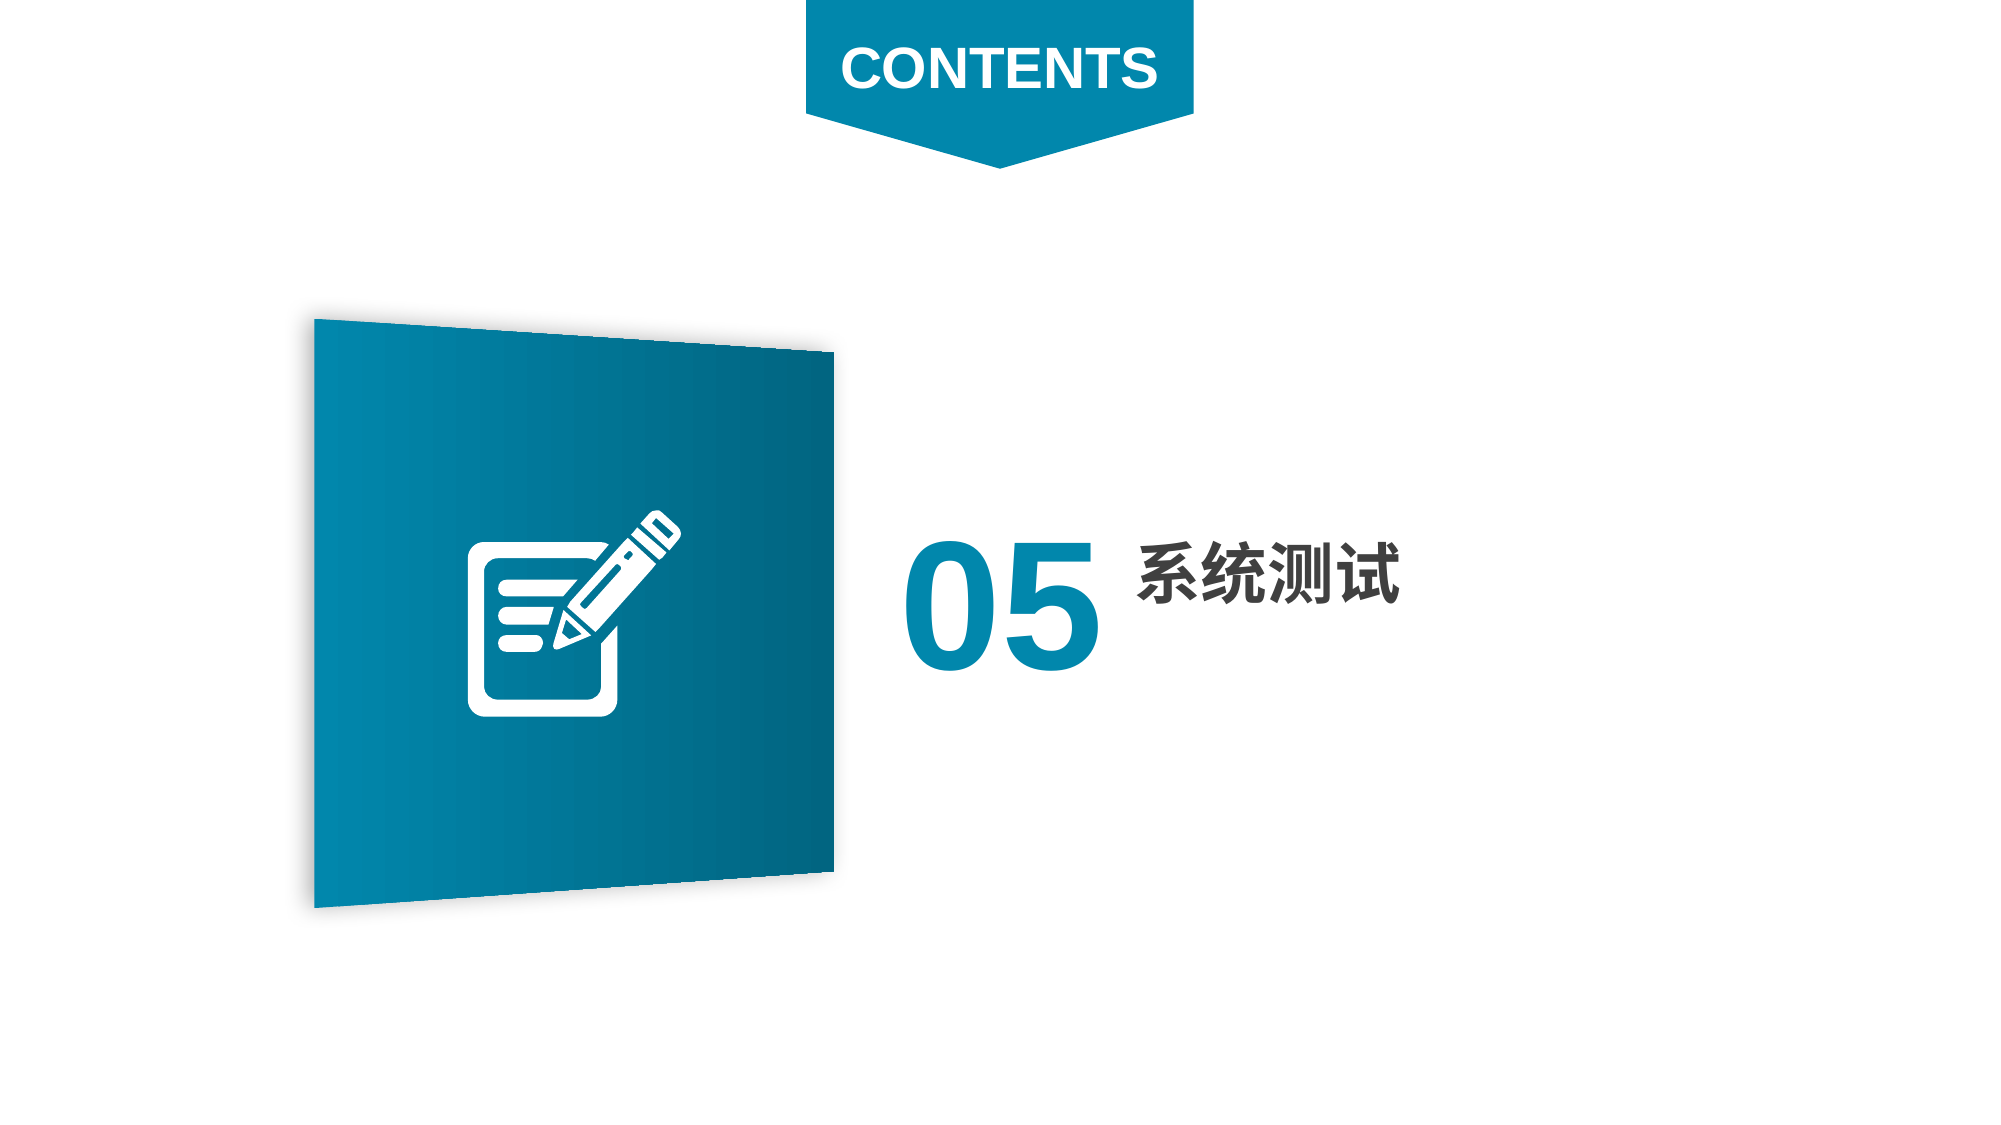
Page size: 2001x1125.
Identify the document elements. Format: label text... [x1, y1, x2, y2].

text_box [467, 542, 618, 717]
text_box 05 [884, 479, 1119, 714]
text_box [630, 527, 667, 560]
text_box [805, 0, 1195, 170]
text_box CONTENTS [825, 22, 1175, 108]
text_box [640, 510, 681, 551]
text_box 系统测试 [1119, 525, 1689, 620]
text_box [567, 537, 657, 632]
text_box [313, 317, 836, 910]
